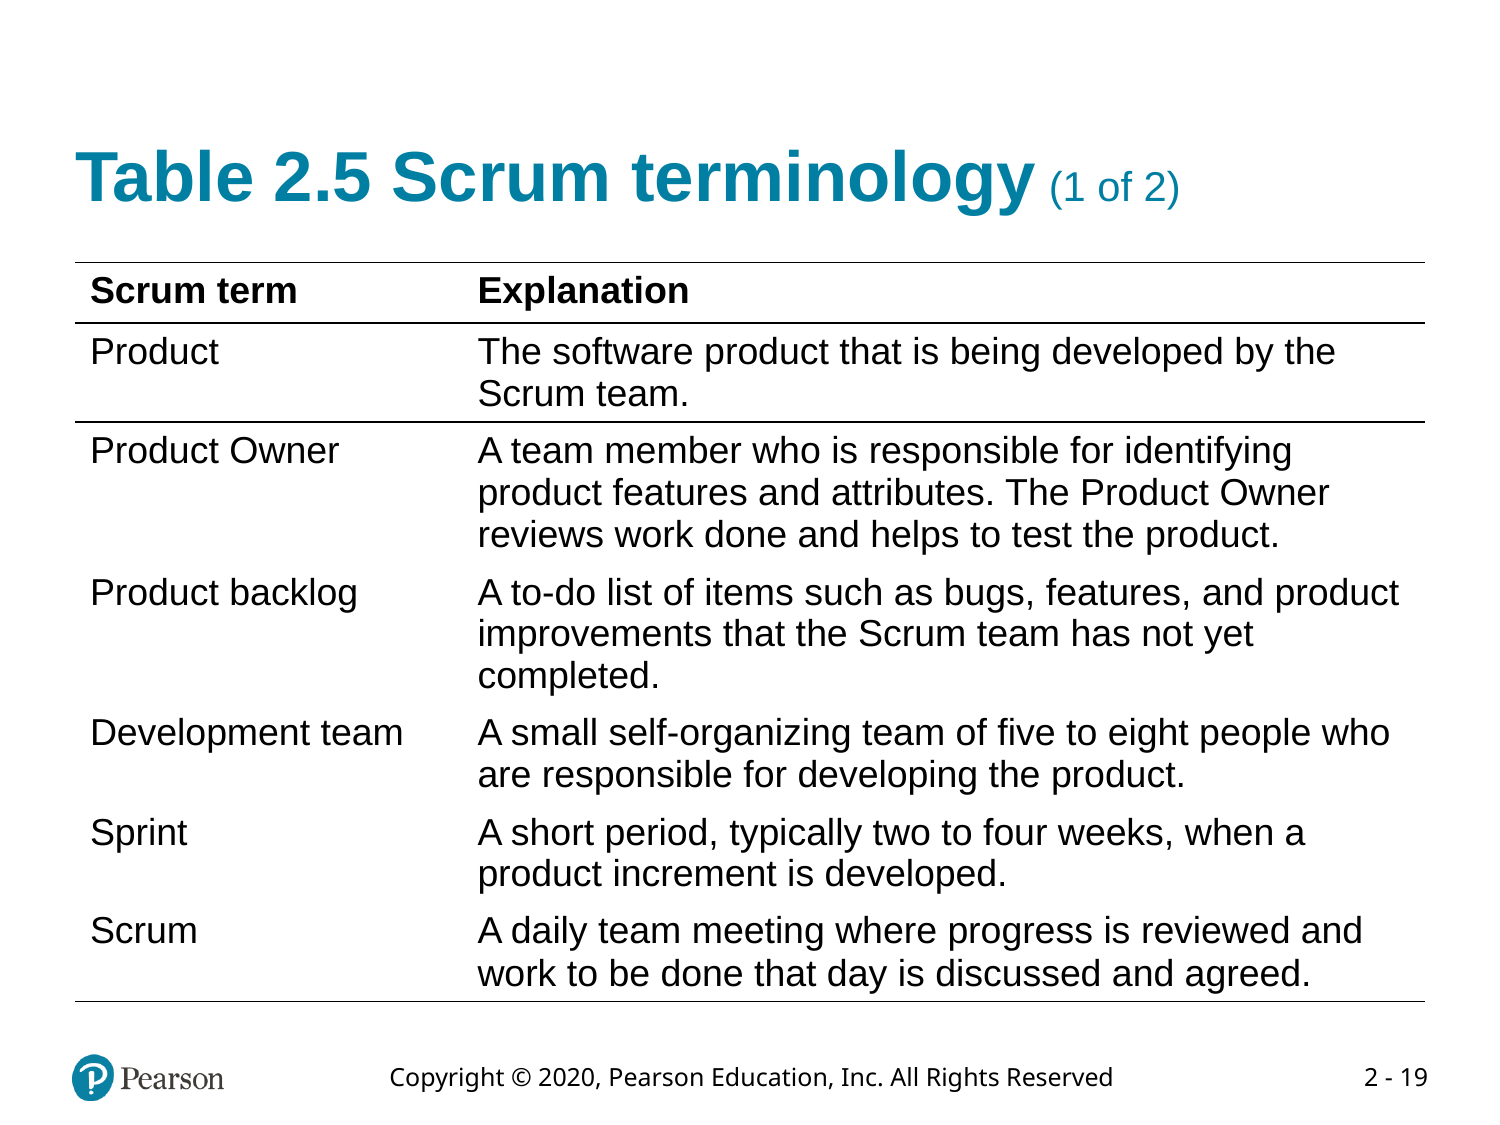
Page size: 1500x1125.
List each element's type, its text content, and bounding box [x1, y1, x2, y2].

title Table 2.5 Scrum terminology (1 of 2) [75, 35, 1425, 216]
table_cell The software product that is being developed by the Scrum team. [462, 324, 1425, 421]
table_cell A to-do list of items such as bugs, features, and product improvements that the Scrum team has not yet completed. [462, 563, 1425, 704]
table_header Explanation [462, 263, 1425, 322]
table_cell Product Owner [75, 423, 462, 563]
table_cell A short period, typically two to four weeks, when a product increment is developed. [462, 803, 1425, 902]
table_cell Product [75, 324, 462, 421]
picture [72, 1054, 89, 1072]
table_cell A team member who is responsible for identifying product features and attributes. The Product Owner reviews work done and helps to test the product. [462, 423, 1425, 563]
table_cell Scrum [75, 902, 462, 1001]
table_header Scrum term [75, 263, 462, 322]
table_cell A daily team meeting where progress is reviewed and work to be done that day is discussed and agreed. [462, 902, 1425, 1001]
picture [72, 1087, 83, 1101]
table_cell A small self-organizing team of five to eight people who are responsible for developing the product. [462, 704, 1425, 803]
table_cell Sprint [75, 803, 462, 902]
table_cell Development team [75, 704, 462, 803]
picture [81, 1064, 107, 1089]
picture [99, 1054, 224, 1101]
table_cell Product backlog [75, 563, 462, 704]
